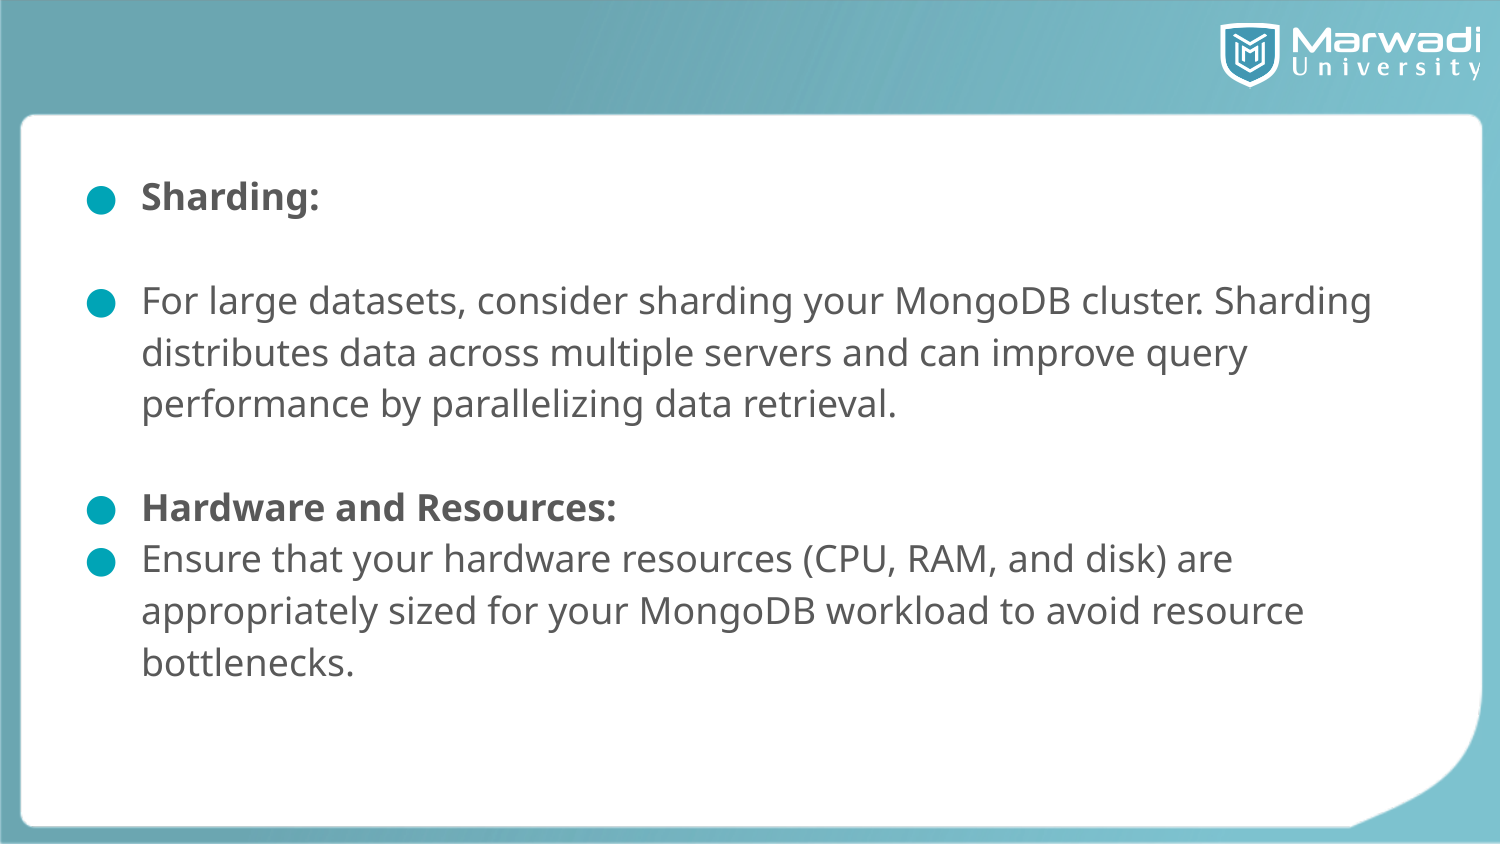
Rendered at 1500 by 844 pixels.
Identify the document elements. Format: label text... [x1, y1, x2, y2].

picture [0, 0, 1500, 844]
list Sharding: For large datasets, consider sharding your MongoDB cluster. Sharding distributes data across multiple servers and can improve query performance by parallelizing data retrieval. Hardware and Resources: Ensure that your hardware resources (CPU, RAM, and disk) are appropriately sized for your MongoDB workload to avoid resource bottlenecks. [51, 151, 1449, 796]
